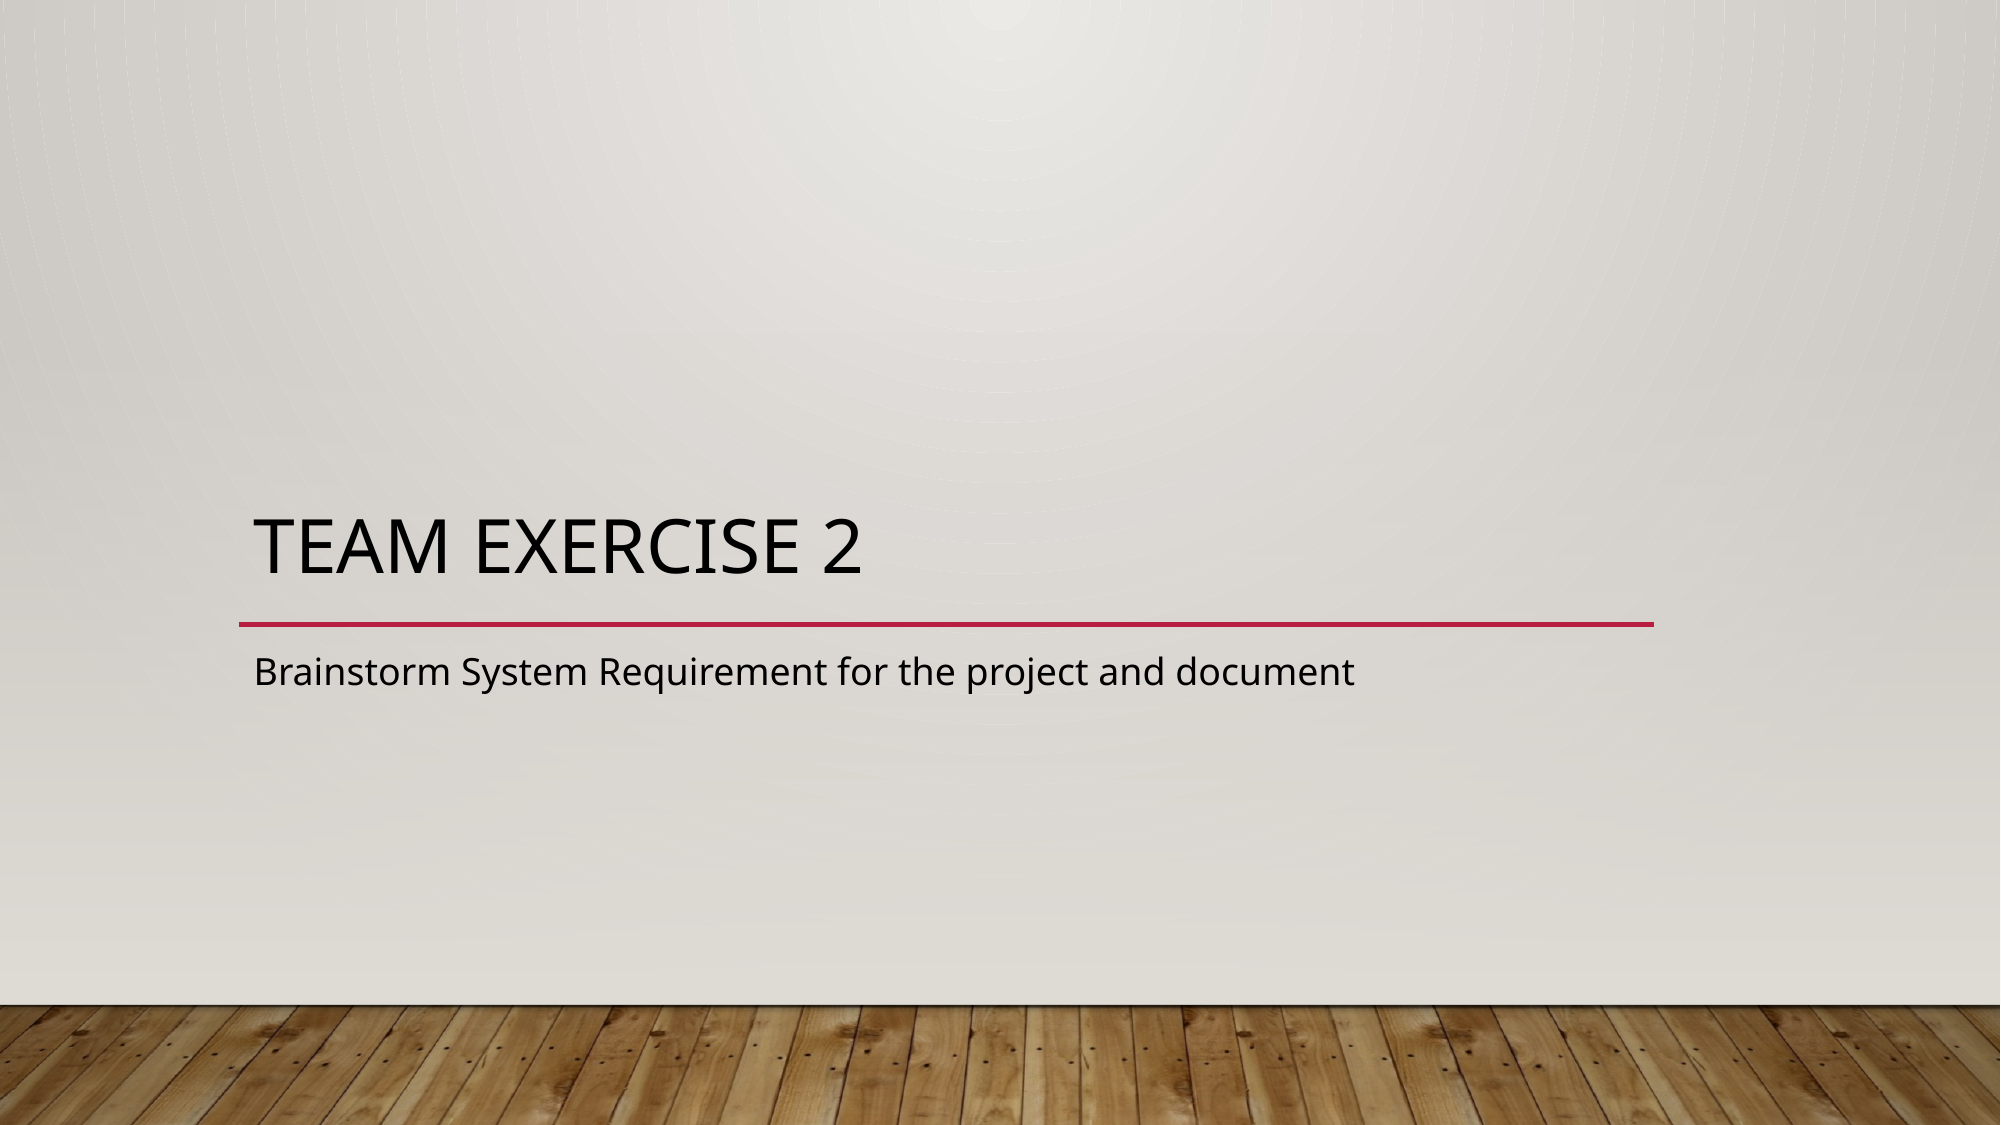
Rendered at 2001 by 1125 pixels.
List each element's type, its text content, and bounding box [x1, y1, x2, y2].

title Team Exercise 2 [238, 288, 1657, 598]
list Brainstorm System Requirement for the project and document [238, 624, 1655, 791]
picture [0, 1005, 2000, 1125]
